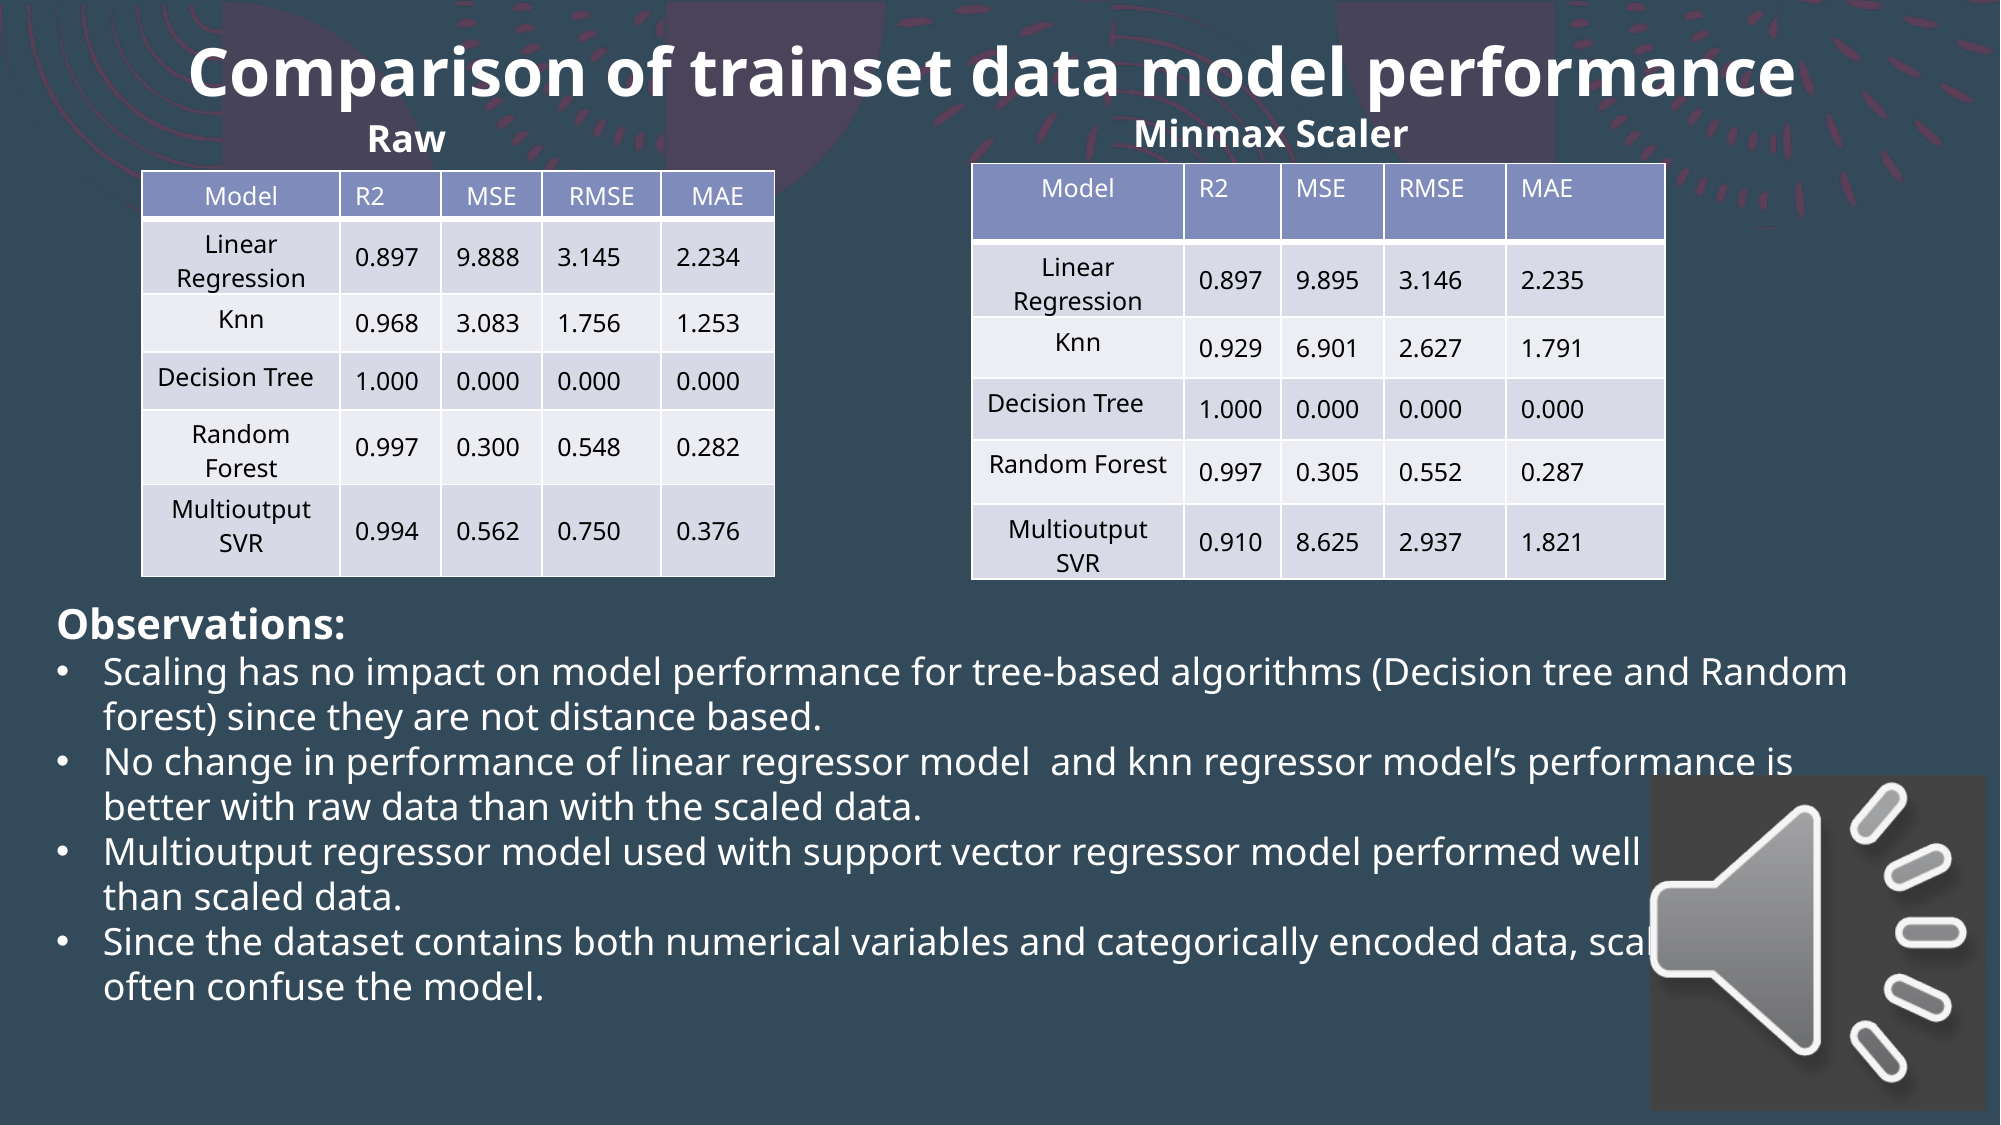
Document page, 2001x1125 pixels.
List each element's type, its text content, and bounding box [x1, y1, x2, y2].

table_header MSE [1282, 164, 1383, 239]
table_cell 0.000 [442, 353, 541, 409]
table_header MAE [1507, 164, 1664, 239]
table_cell 1.791 [1507, 318, 1664, 377]
table_cell 2.627 [1385, 318, 1505, 377]
table_cell 0.997 [1185, 441, 1280, 503]
table_cell 1.000 [1185, 379, 1280, 439]
table_header MAE [662, 172, 774, 216]
table_cell Knn [973, 318, 1183, 377]
table_cell 0.994 [341, 485, 440, 576]
table_cell 1.000 [341, 353, 440, 409]
table_header Model [143, 172, 339, 216]
table_cell 0.750 [543, 485, 660, 576]
table_cell 0.897 [341, 222, 440, 293]
table_cell 0.997 [341, 411, 440, 484]
table_cell 0.548 [543, 411, 660, 484]
table_cell Knn [143, 295, 339, 351]
table_cell 0.897 [1185, 245, 1280, 316]
table_cell 0.287 [1507, 441, 1664, 503]
table_cell 0.929 [1185, 318, 1280, 377]
table_cell 9.888 [442, 222, 541, 293]
table_cell 0.000 [1282, 379, 1383, 439]
table_cell 0.000 [543, 353, 660, 409]
table_cell Linear Regression [143, 222, 339, 293]
table_header RMSE [543, 172, 660, 216]
table_cell 3.146 [1385, 245, 1505, 316]
table_cell 0.282 [662, 411, 774, 484]
table_cell Multioutput SVR [973, 505, 1183, 578]
table_cell 3.083 [442, 295, 541, 351]
text_box Observations: Scaling has no impact on model performance for tree-based algorithms (Decision tree and Random forest) since they are not distance based. No change in performance of linear regressor model and knn regressor model’s performance is better with raw data than with the scaled data. Multioutput regressor model used with support vector regressor model performed well on raw data than scaled data. Since the dataset contains both numerical variables and categorically encoded data, scaling would often confuse the model. [41, 590, 1884, 1061]
table_cell Decision Tree [973, 379, 1183, 439]
table_header R2 [1185, 164, 1280, 239]
table_cell 8.625 [1282, 505, 1383, 578]
table_cell 0.000 [1507, 379, 1664, 439]
table_header R2 [341, 172, 440, 216]
table_cell Decision Tree [143, 353, 339, 409]
table_header RMSE [1385, 164, 1505, 239]
table_cell 2.937 [1385, 505, 1505, 578]
table_cell 0.000 [662, 353, 774, 409]
table_cell 0.376 [662, 485, 774, 576]
table_header MSE [442, 172, 541, 216]
table_cell 0.968 [341, 295, 440, 351]
text_box Raw Data [351, 117, 560, 170]
table_cell 9.895 [1282, 245, 1383, 316]
picture [1648, 773, 1987, 1112]
table_cell 2.235 [1507, 245, 1664, 316]
table_cell 1.821 [1507, 505, 1664, 578]
table_cell 6.901 [1282, 318, 1383, 377]
text_box Comparison of trainset data model performance [87, 22, 1899, 117]
table_cell Random Forest [973, 441, 1183, 503]
table_cell 0.552 [1385, 441, 1505, 503]
table_cell 0.562 [442, 485, 541, 576]
table_header Model [973, 164, 1183, 239]
table_cell Random Forest [143, 411, 339, 484]
table_cell Linear Regression [973, 245, 1183, 316]
table_cell 0.305 [1282, 441, 1383, 503]
text_box Minmax Scaler [1118, 117, 1497, 163]
table_cell 2.234 [662, 222, 774, 293]
table_cell Multioutput SVR [143, 485, 339, 576]
table_cell 0.910 [1185, 505, 1280, 578]
table_cell 1.756 [543, 295, 660, 351]
table_cell 0.000 [1385, 379, 1505, 439]
table_cell 1.253 [662, 295, 774, 351]
table_cell 3.145 [543, 222, 660, 293]
table_cell 0.300 [442, 411, 541, 484]
